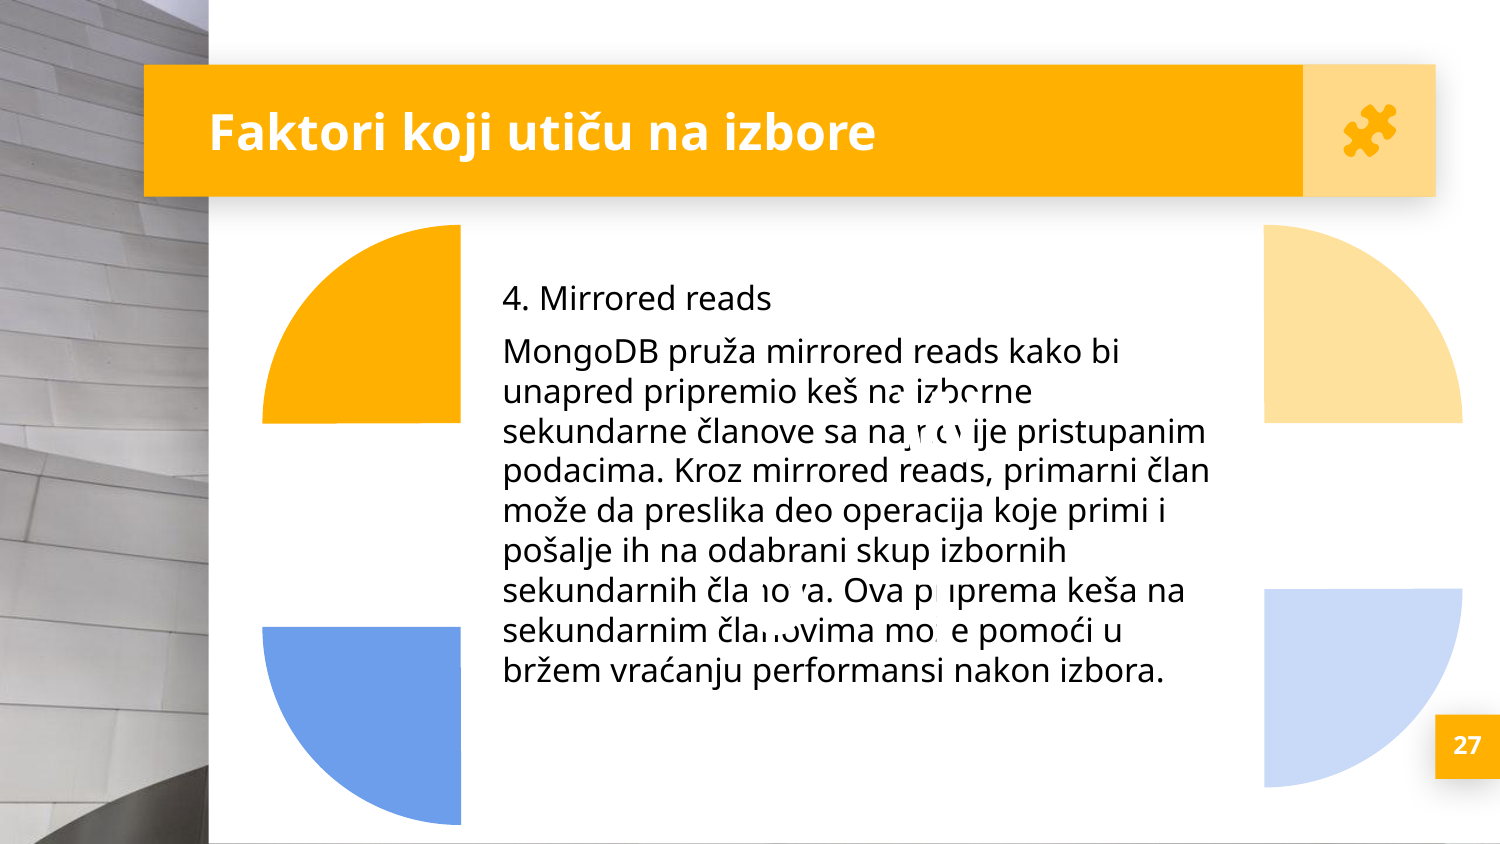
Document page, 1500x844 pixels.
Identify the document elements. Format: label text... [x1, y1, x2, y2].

text_box [1263, 224, 1463, 424]
text_box [262, 224, 461, 424]
text_box [1264, 588, 1463, 788]
text_box 4. Mirrored reads MongoDB pruža mirrored reads kako bi unapred pripremio keš na izborne sekundarne članove sa najnovije pristupanim podacima. Kroz mirrored reads, primarni član može da preslika deo operacija koje primi i pošalje ih na odabrani skup izbornih sekundarnih članova. Ova priprema keša na sekundarnim članovima može pomoći u bržem vraćanju performansi nakon izbora. [487, 262, 1238, 816]
text_box <number> [1435, 714, 1500, 779]
text_box Faktori koji utiču na izbore [193, 64, 1300, 197]
picture [0, 0, 208, 844]
text_box [262, 626, 462, 826]
text_box [1343, 104, 1397, 157]
